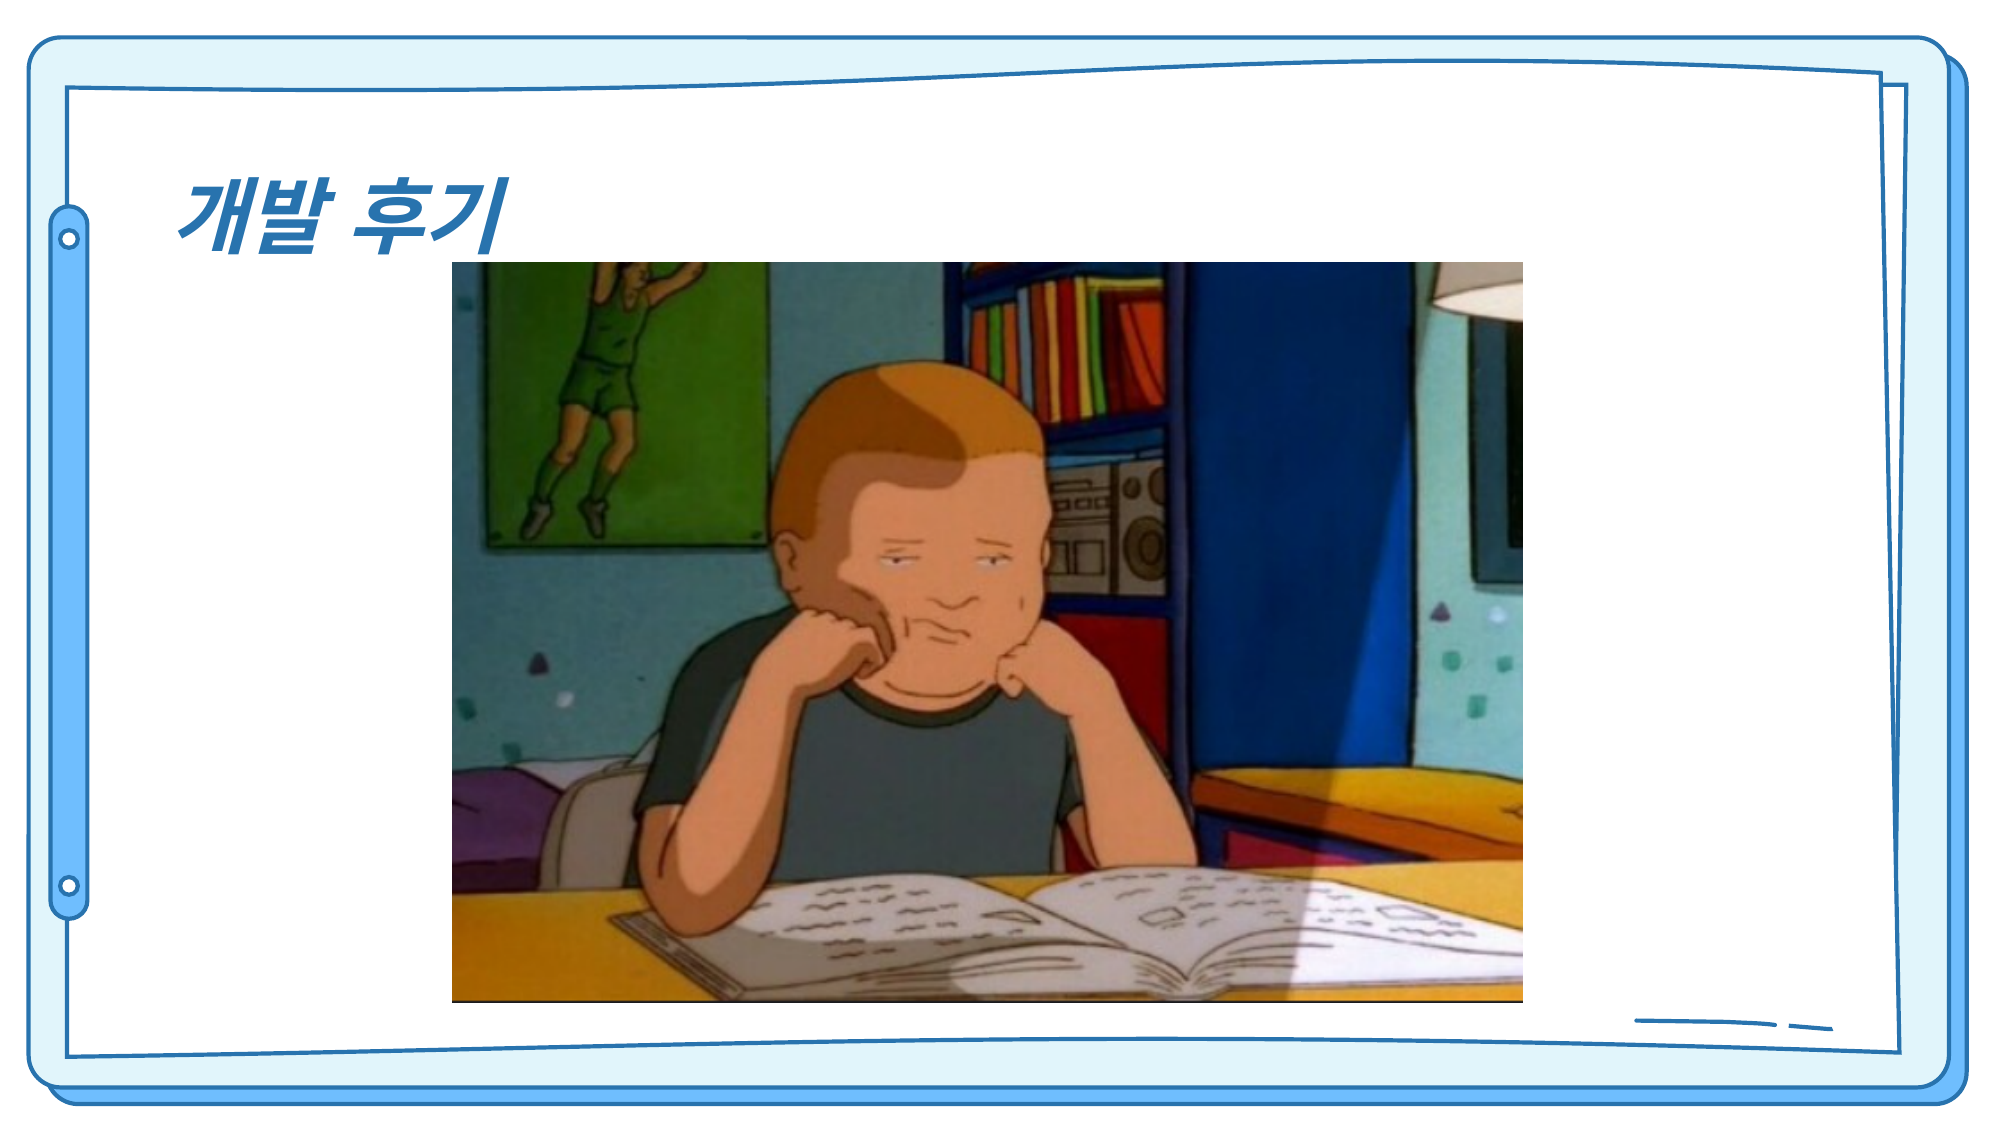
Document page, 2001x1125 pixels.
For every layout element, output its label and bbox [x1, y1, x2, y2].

picture [452, 262, 1524, 1003]
text_box [28, 37, 1967, 1105]
